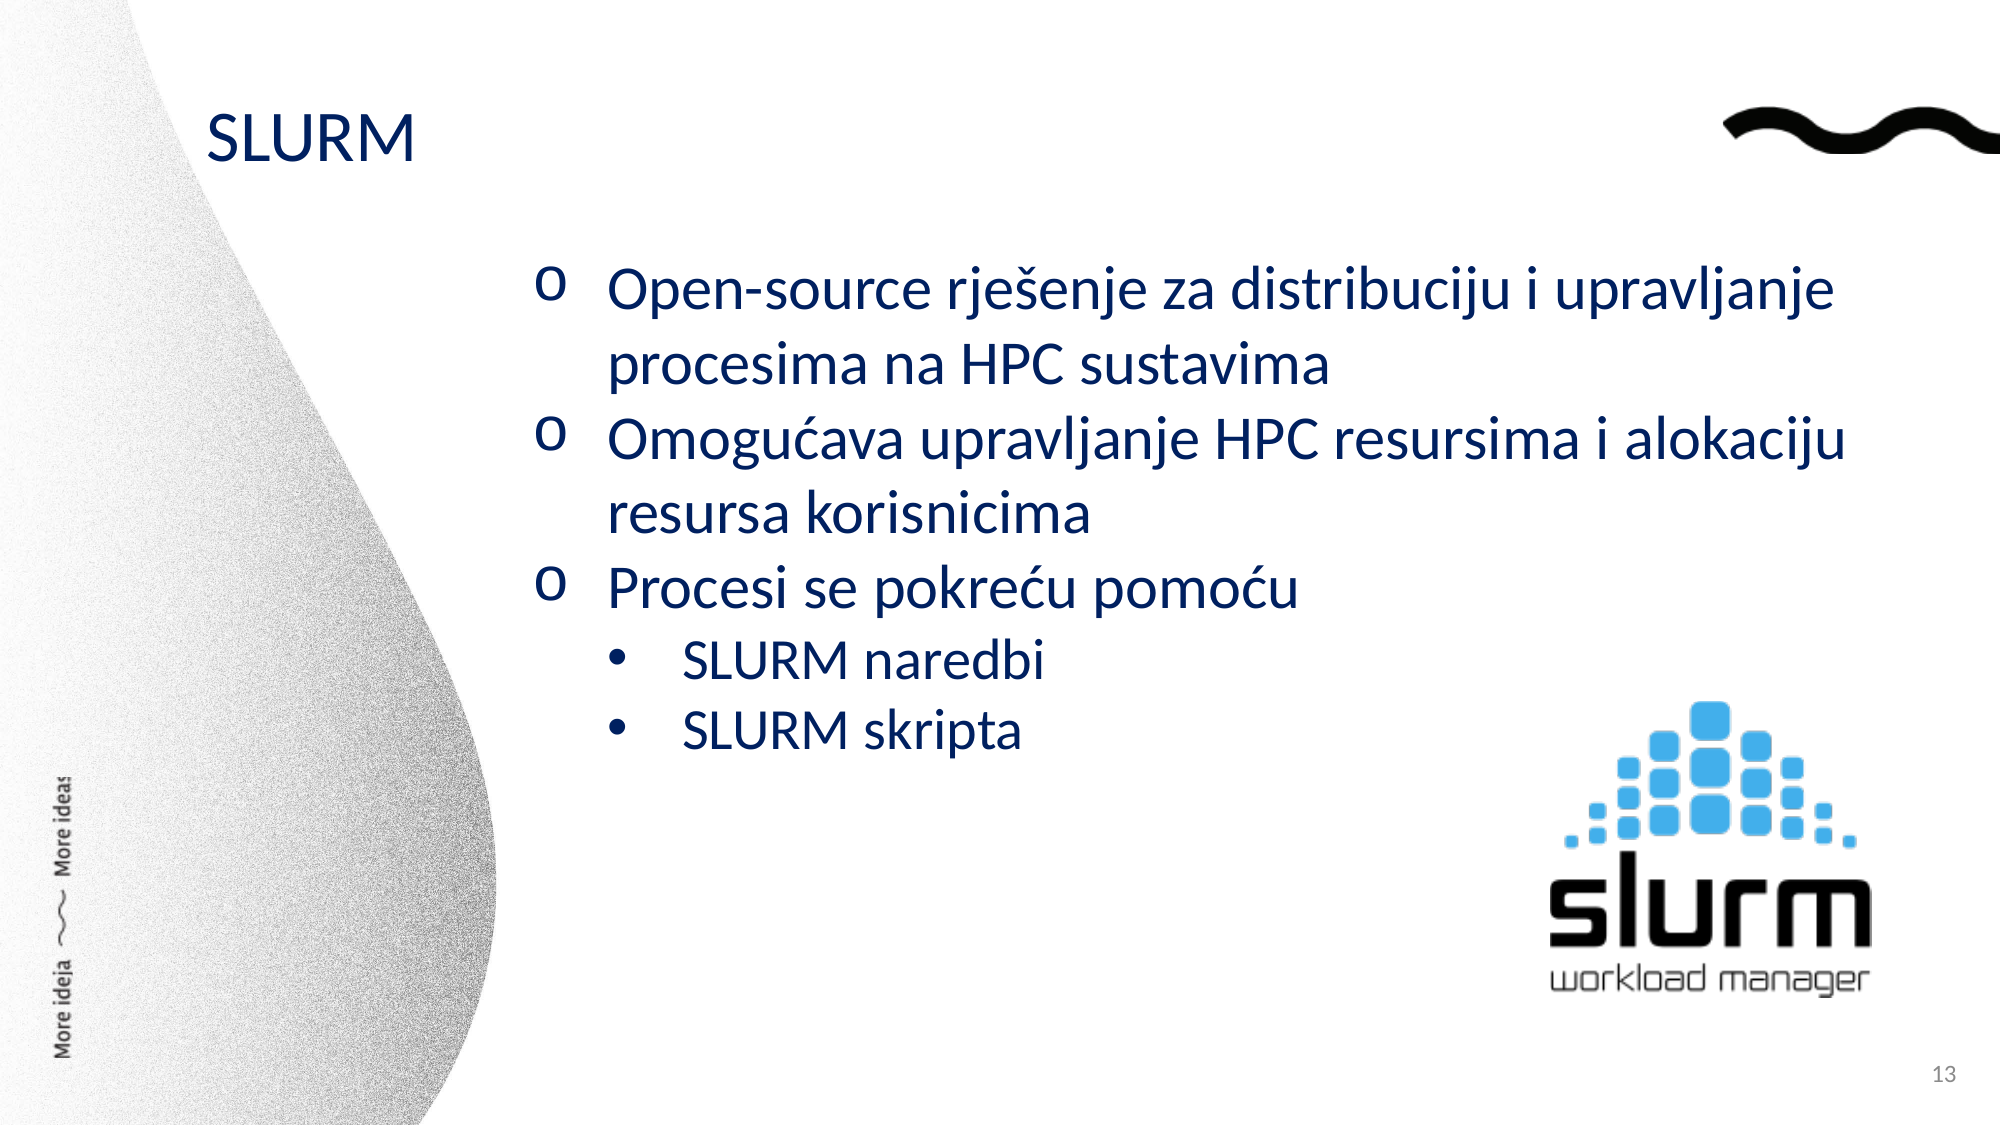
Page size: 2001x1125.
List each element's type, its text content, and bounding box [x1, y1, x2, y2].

slide_number 13 [1521, 1042, 1972, 1103]
picture [1549, 701, 1872, 998]
picture [0, 0, 509, 1125]
text_box Open-source rješenje za distribuciju i upravljanje procesima na HPC sustavima Omogućava upravljanje HPC resursima i alokaciju resursa korisnicima Procesi se pokreću pomoću SLURM naredbi SLURM skripta [367, 239, 1866, 832]
text_box SLURM [206, 92, 1684, 177]
